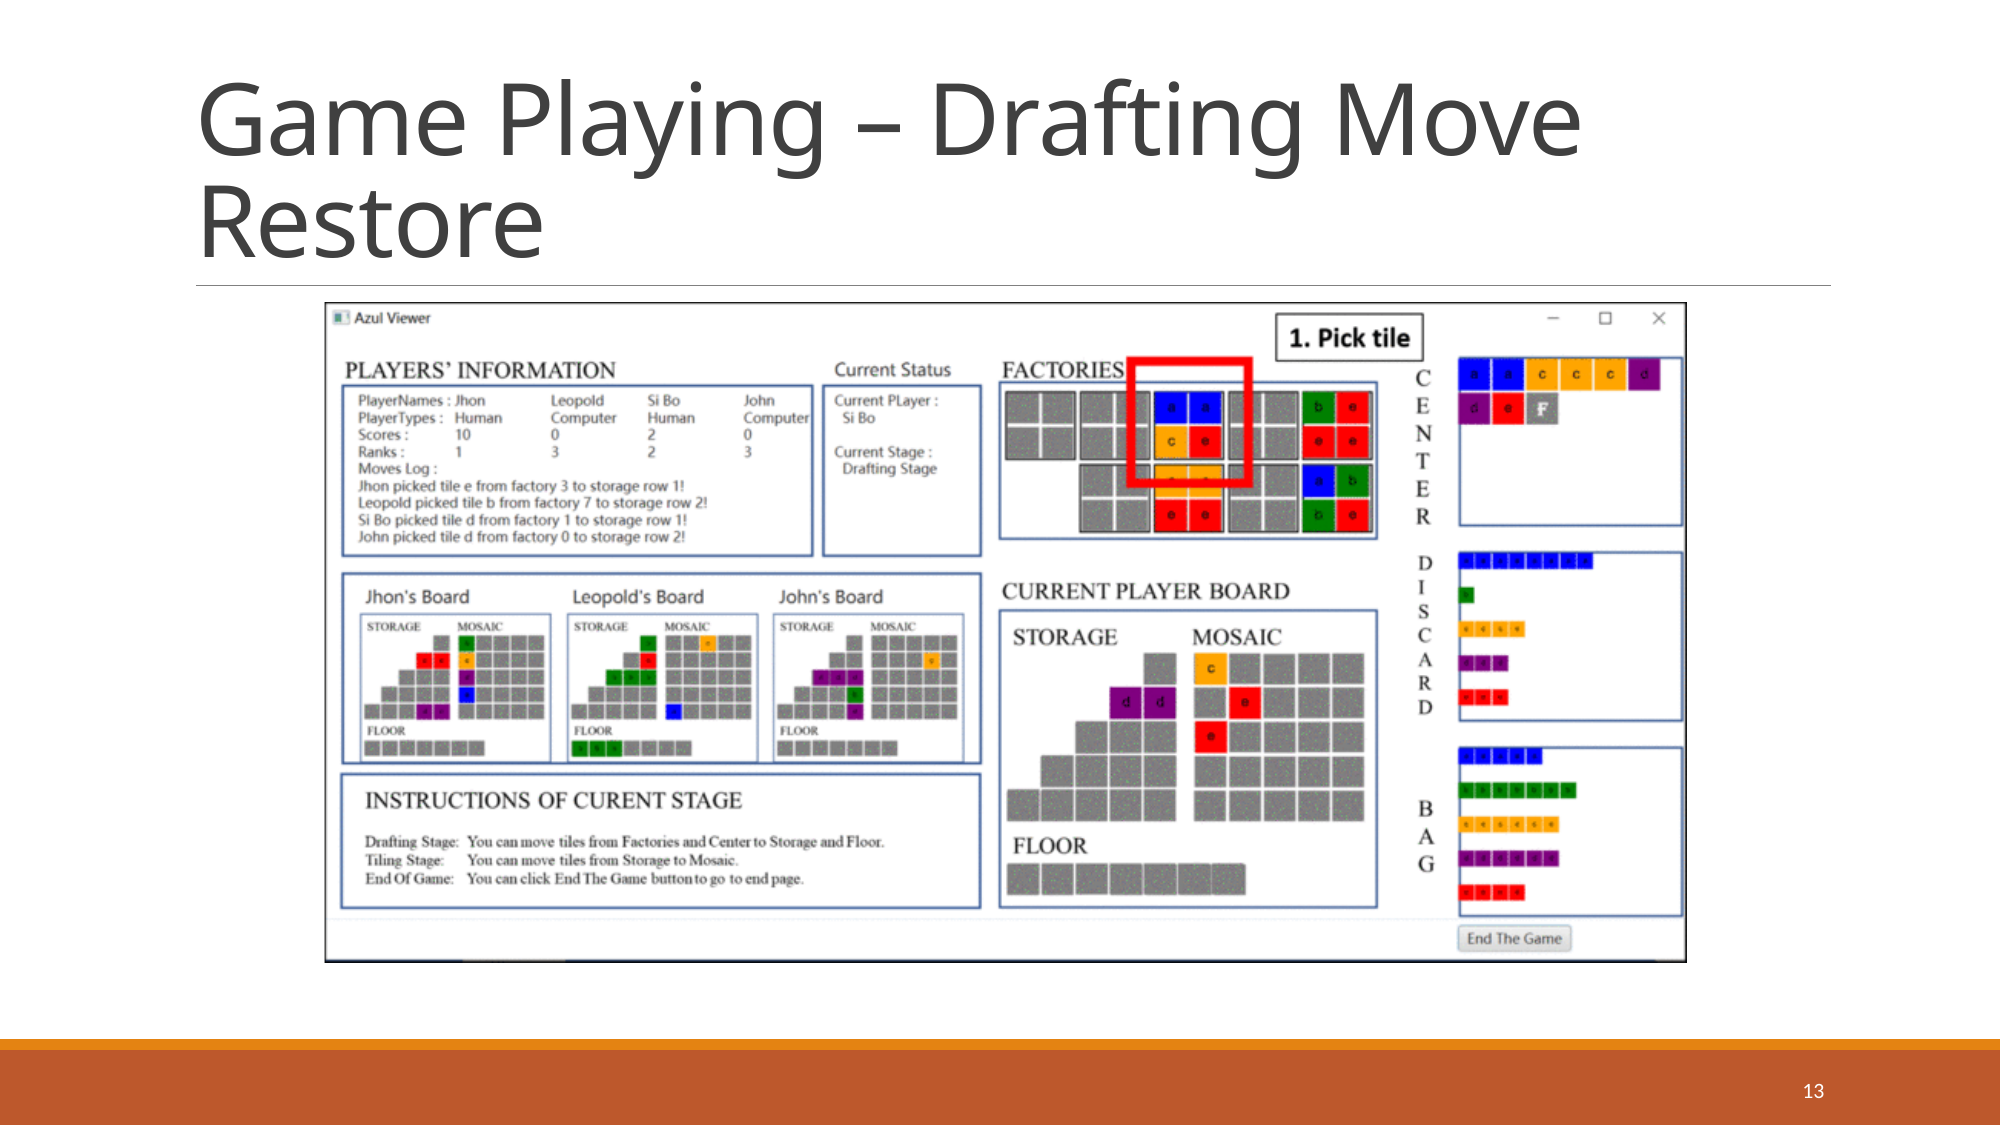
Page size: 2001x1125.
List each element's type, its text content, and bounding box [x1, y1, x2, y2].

title Game Playing – Drafting Move Restore [180, 47, 1830, 285]
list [322, 302, 1687, 964]
slide_number 13 [1624, 1059, 1840, 1120]
